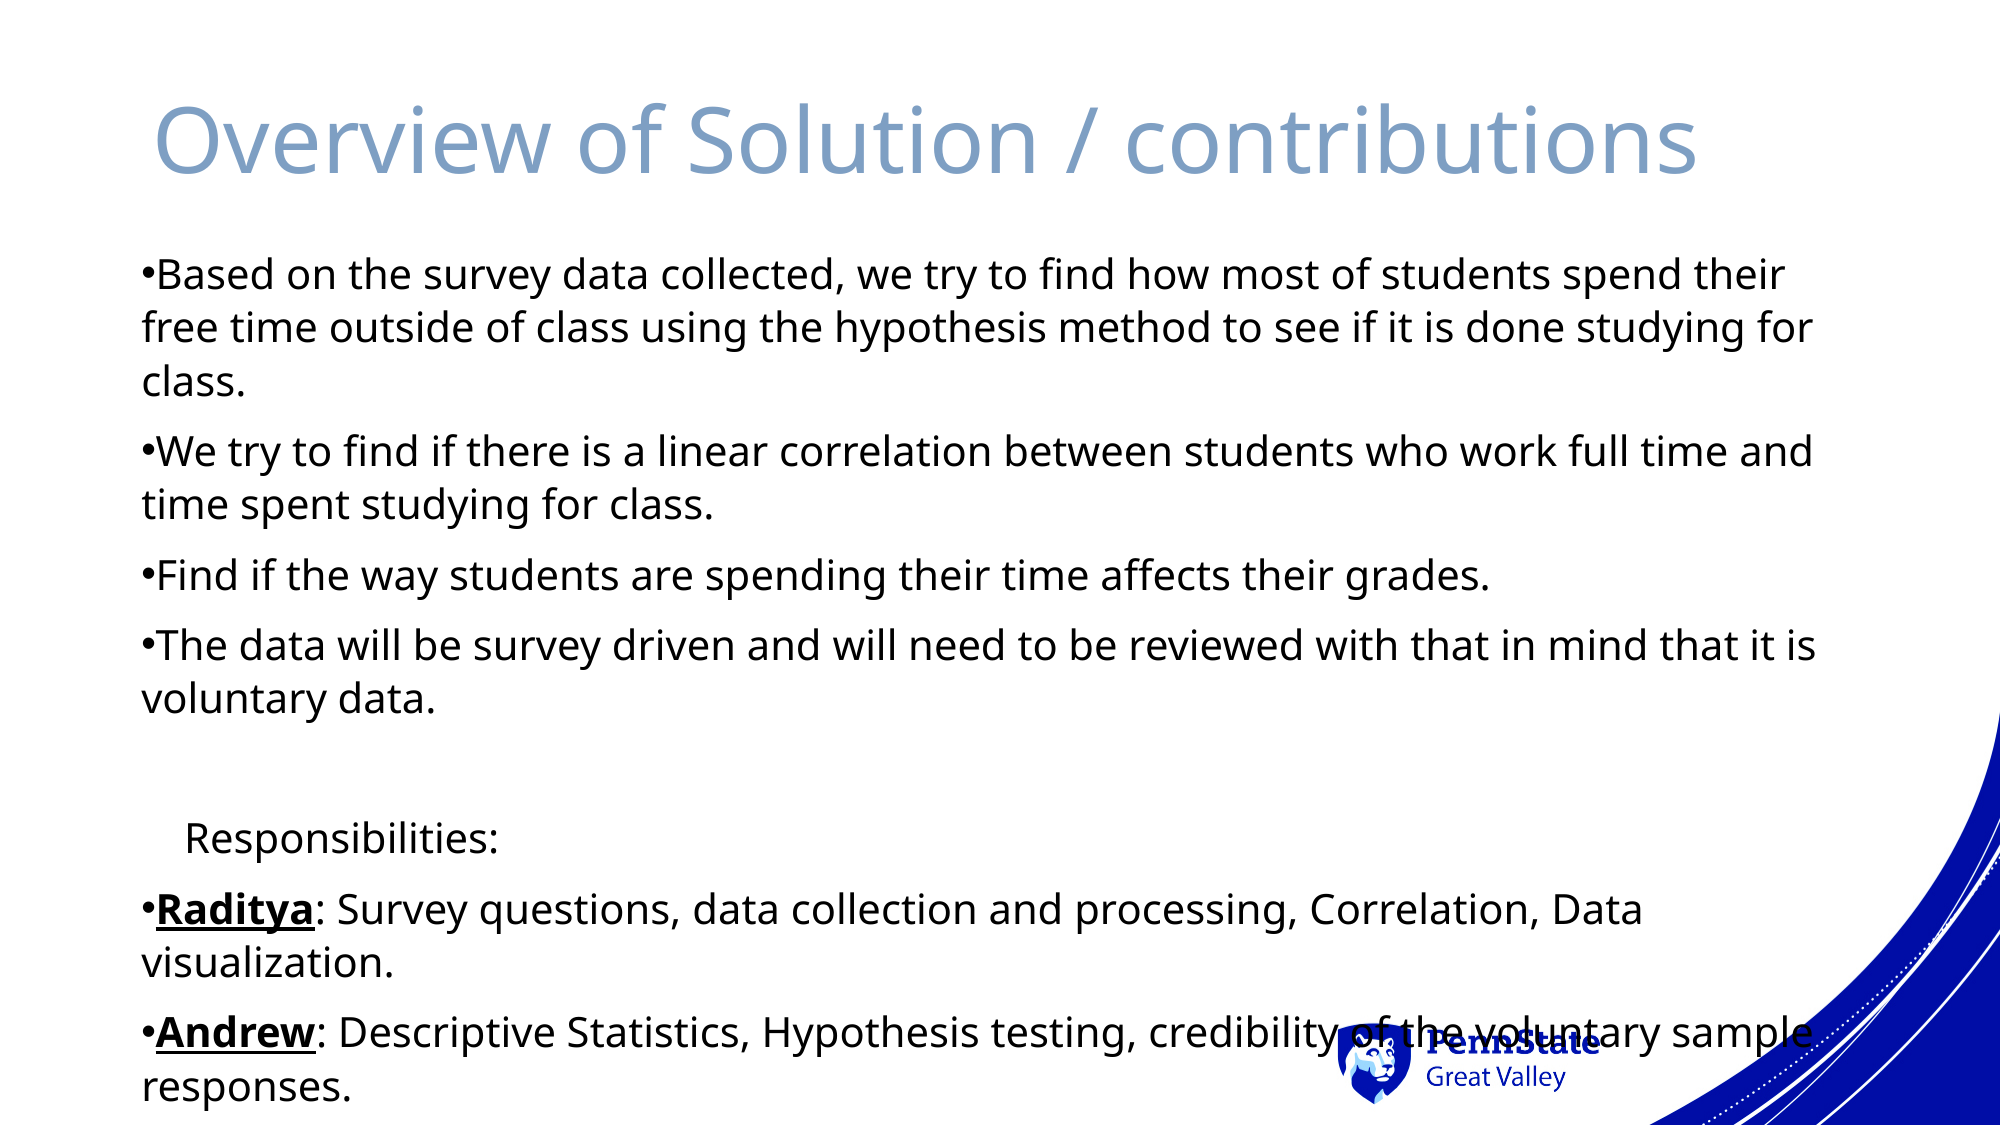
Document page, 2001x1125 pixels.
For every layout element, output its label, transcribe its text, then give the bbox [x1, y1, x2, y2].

list Based on the survey data collected, we try to find how most of students spend their free time outside of class using the hypothesis method to see if it is done studying for class. We try to find if there is a linear correlation between students who work full time and time spent studying for class. Find if the way students are spending their time affects their grades. The data will be survey driven and will need to be reviewed with that in mind that it is voluntary data. Responsibilities: Raditya: Survey questions, data collection and processing, Correlation, Data visualization. Andrew: Descriptive Statistics, Hypothesis testing, credibility of the voluntary sample responses. [126, 169, 1852, 955]
picture [0, 0, 2000, 1125]
title Overview of Solution / contributions [137, 59, 1863, 229]
